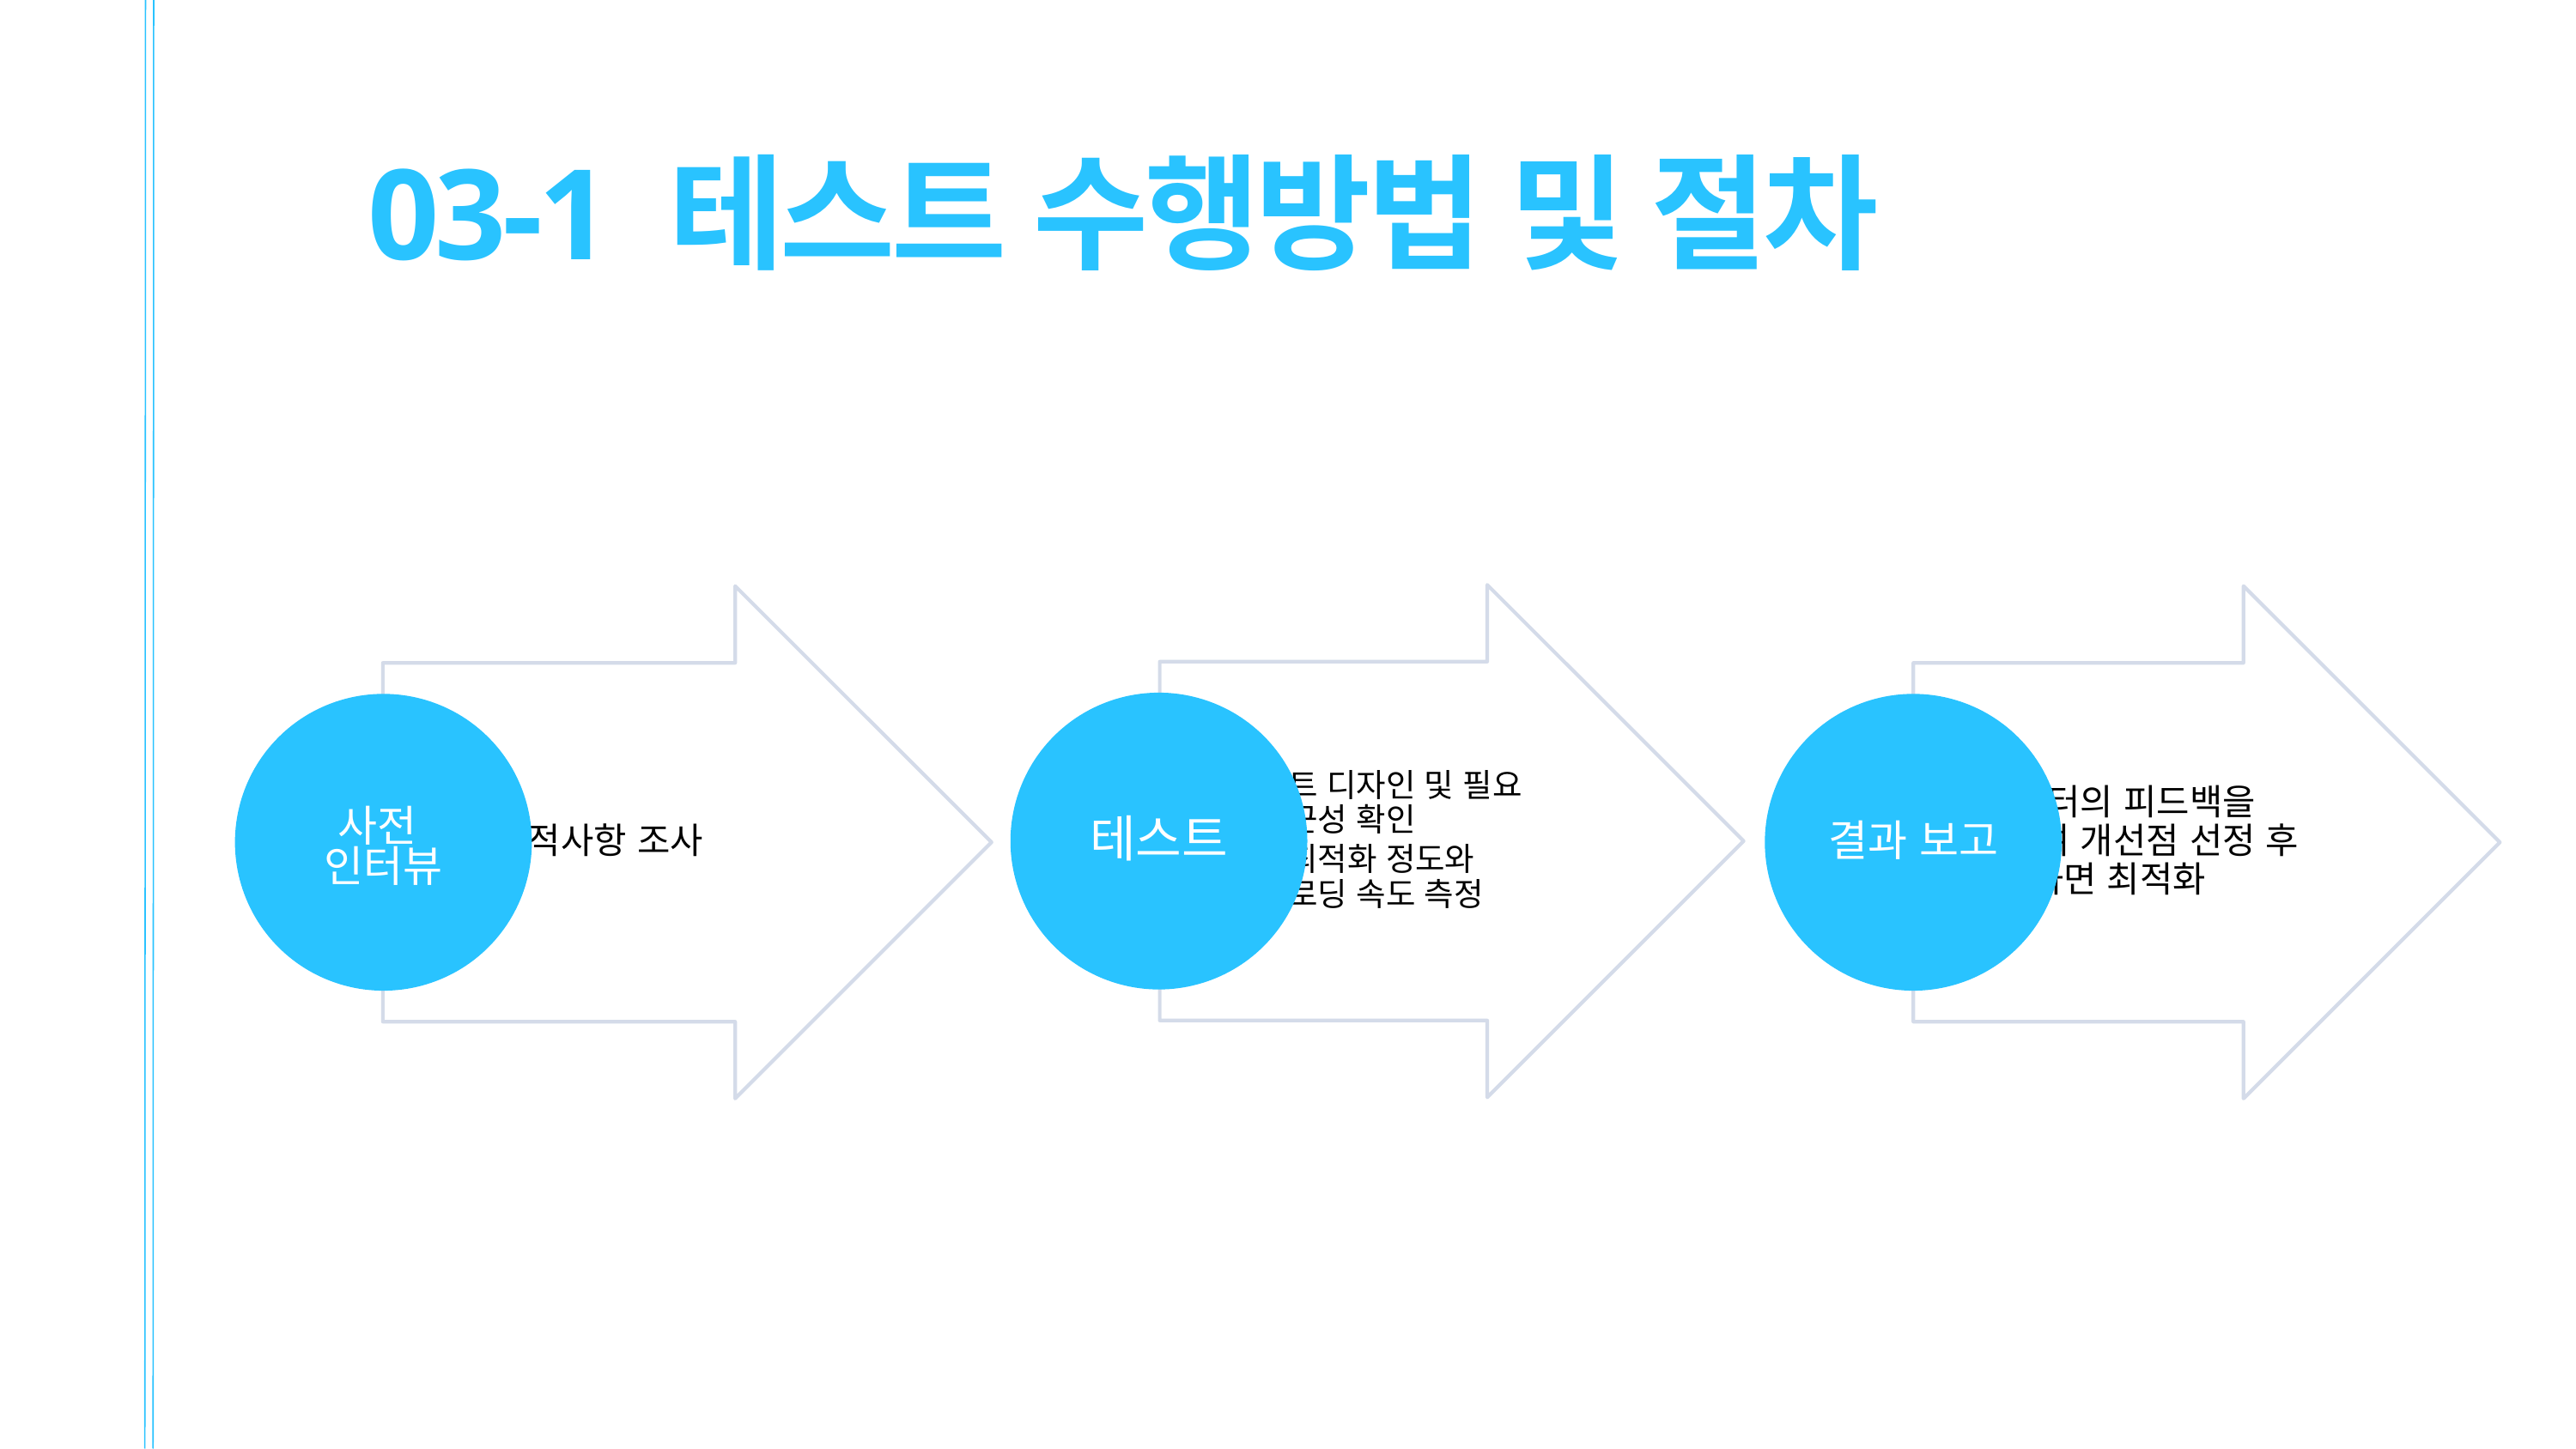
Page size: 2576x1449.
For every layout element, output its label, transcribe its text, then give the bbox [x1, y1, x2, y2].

text_box 03-1 테스트 수행방법 및 절차 [368, 58, 2125, 285]
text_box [236, 306, 2523, 1379]
